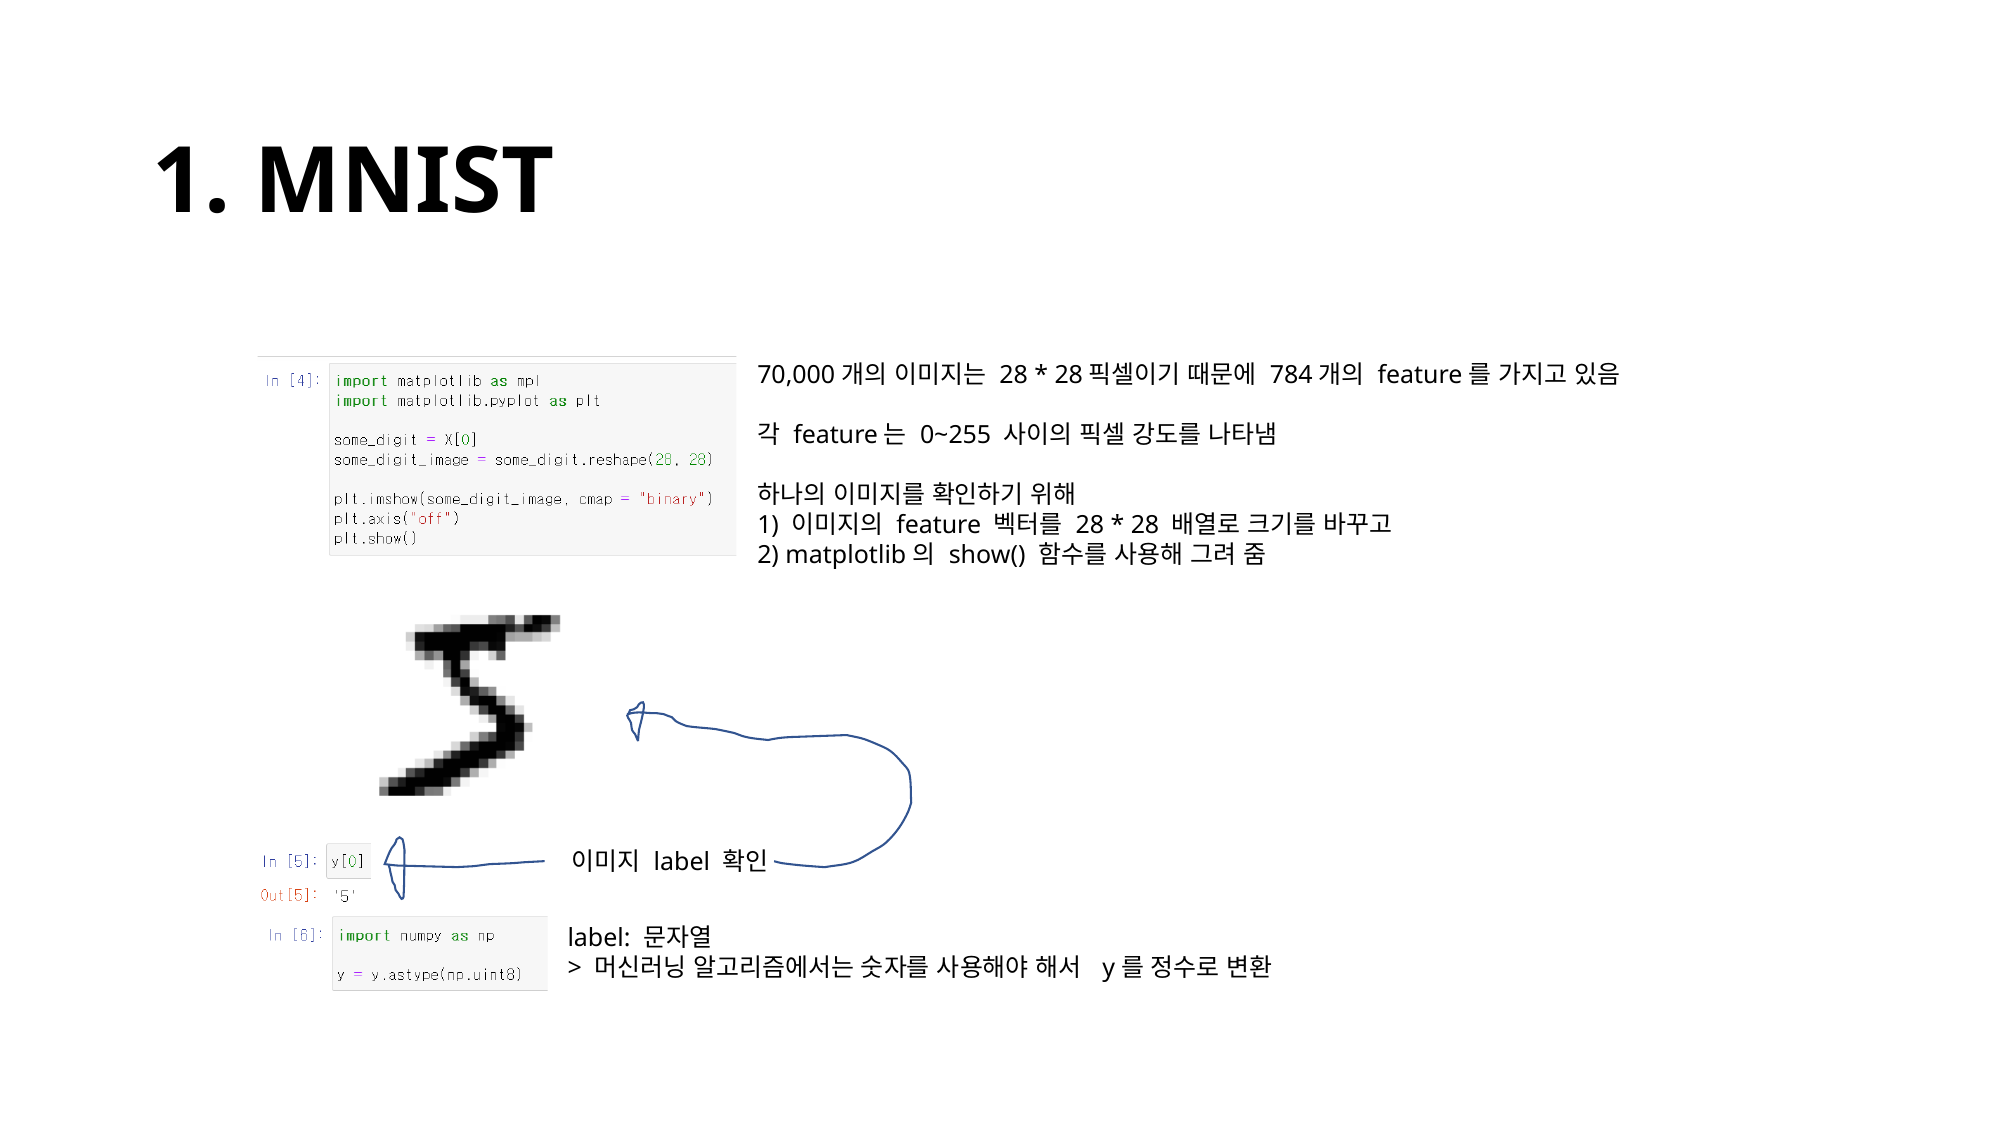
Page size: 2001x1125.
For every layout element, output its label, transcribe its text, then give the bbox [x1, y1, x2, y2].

text_box 1. MNIST [137, 73, 1863, 292]
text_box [257, 351, 1743, 1005]
